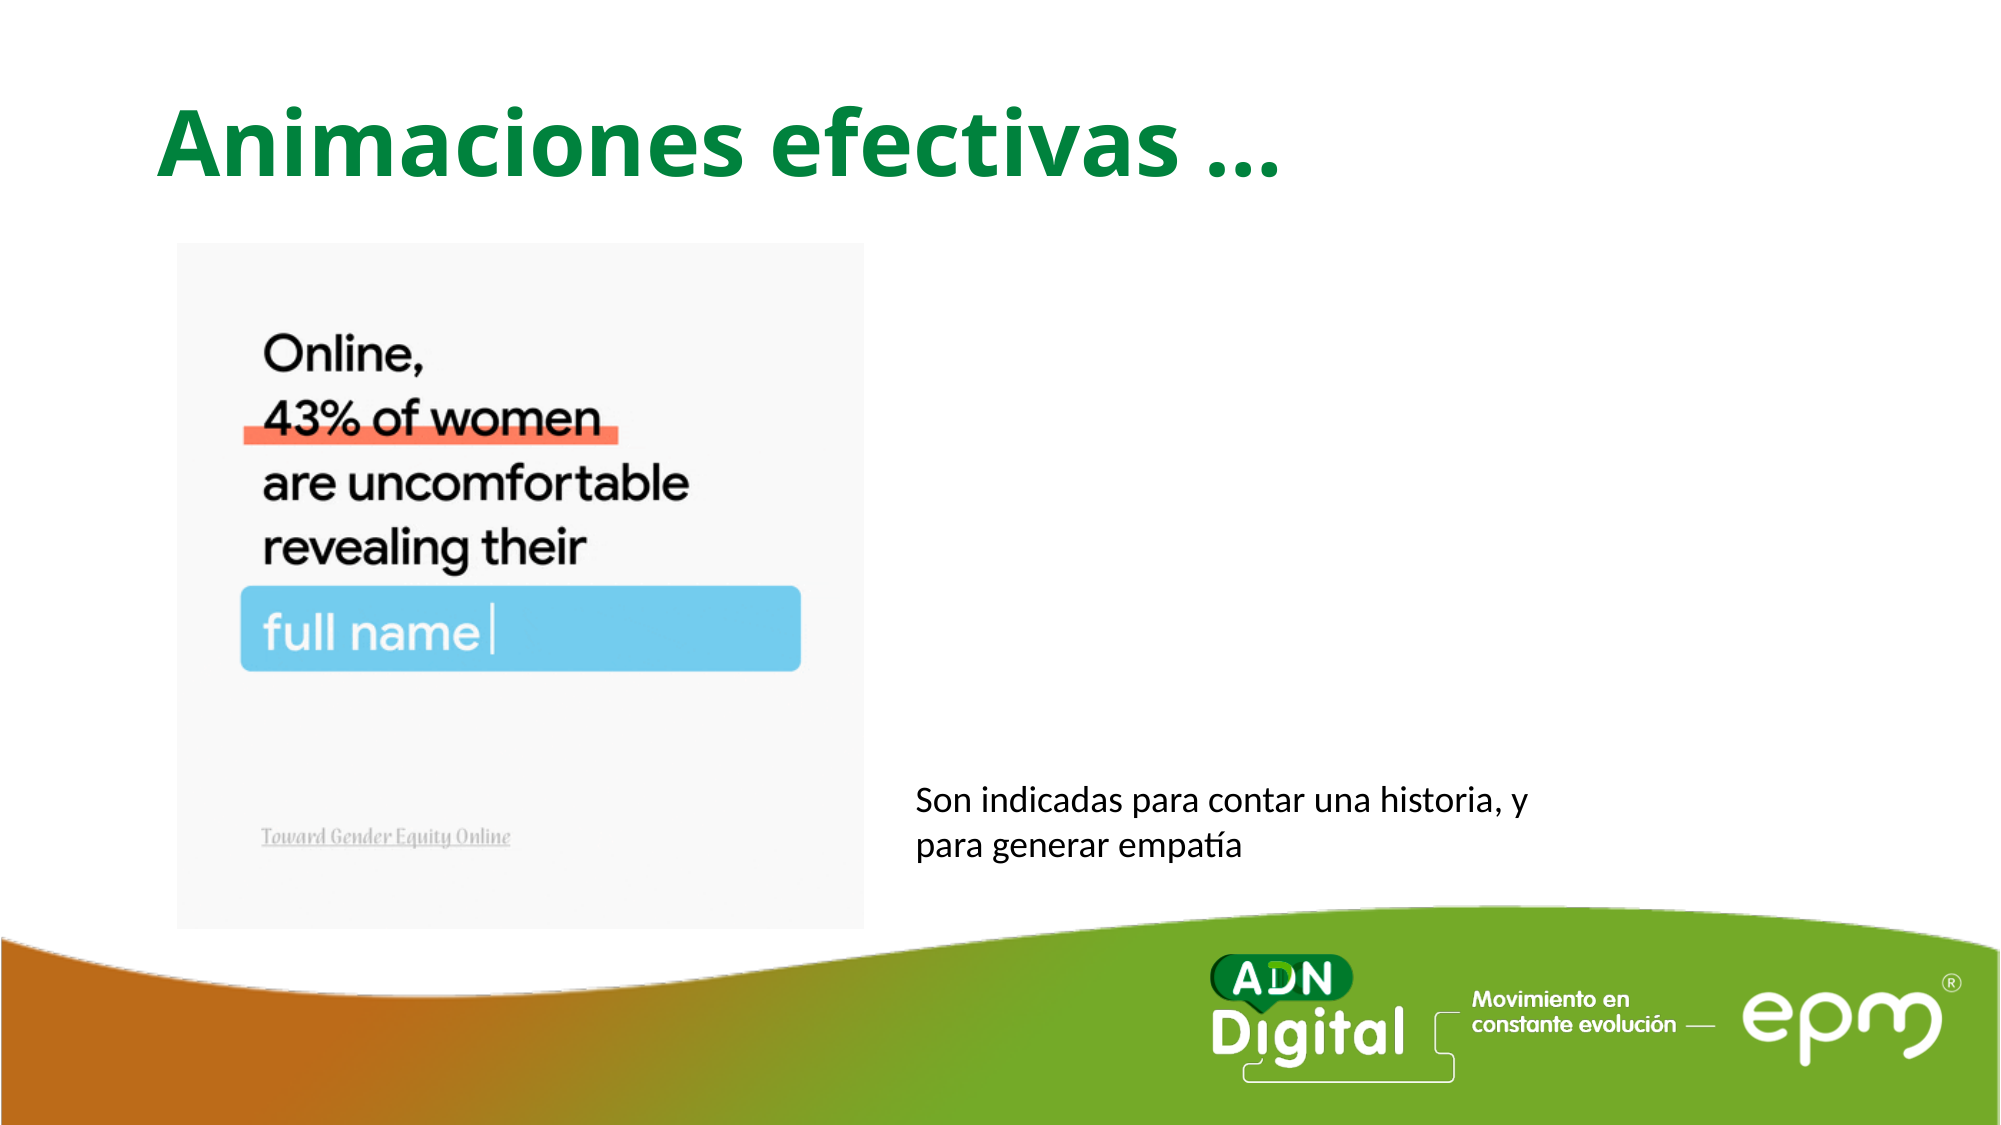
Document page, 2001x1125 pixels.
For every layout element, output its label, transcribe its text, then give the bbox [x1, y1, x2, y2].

text_box Animaciones efectivas … [142, 77, 1912, 267]
picture [0, 243, 2000, 1125]
text_box Son indicadas para contar una historia, y para generar empatía [900, 767, 1587, 873]
